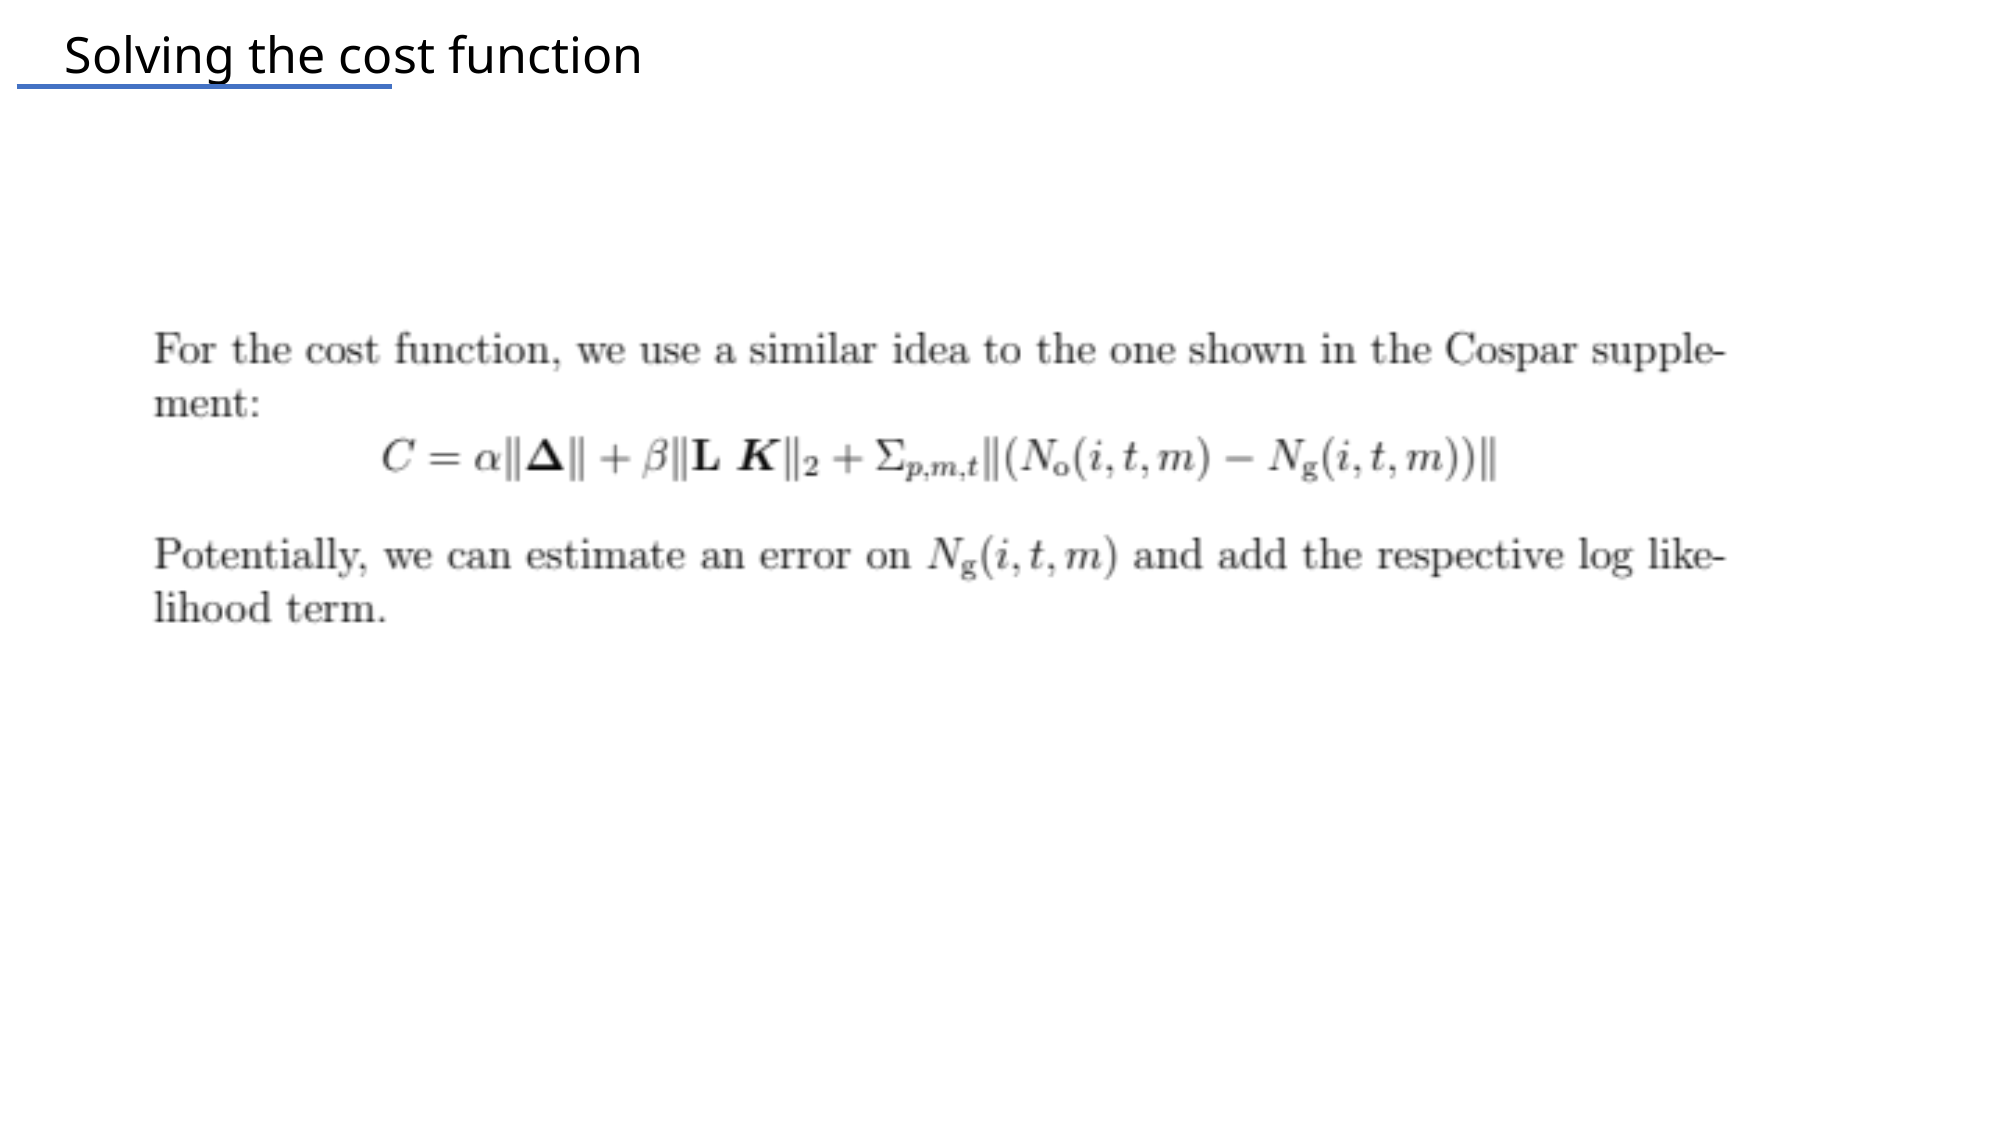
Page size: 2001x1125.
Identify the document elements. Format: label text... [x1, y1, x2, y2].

text_box Solving the cost function [49, 16, 1115, 92]
picture [134, 305, 1764, 690]
